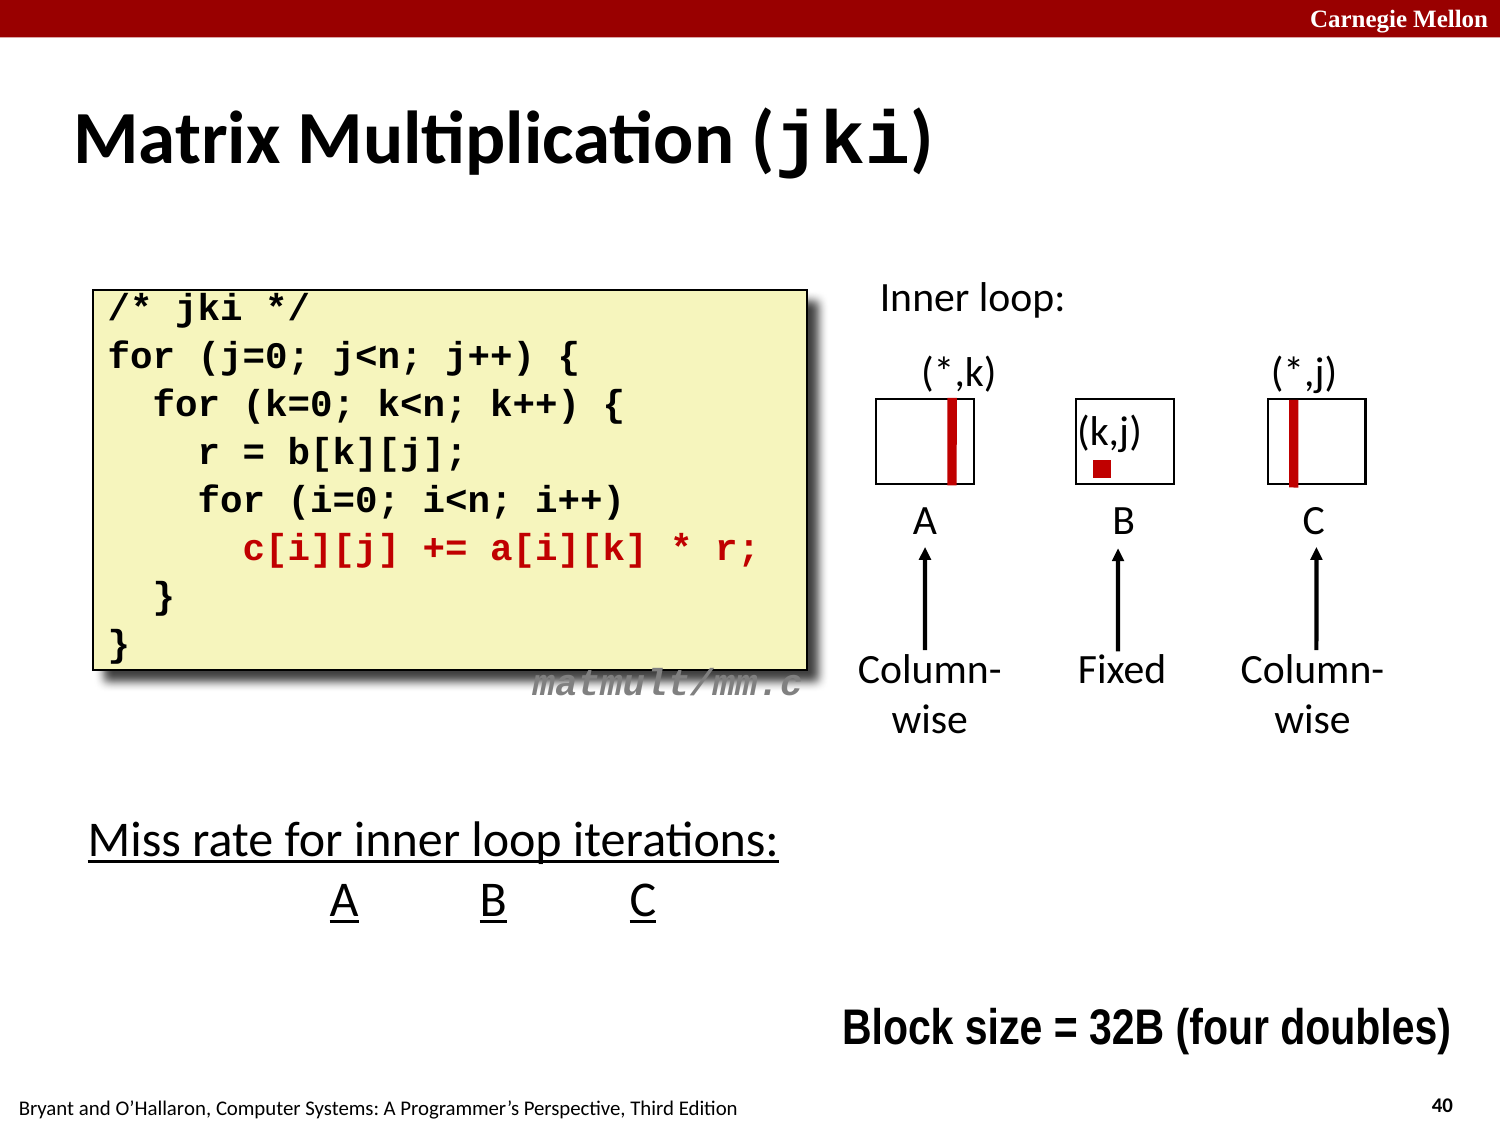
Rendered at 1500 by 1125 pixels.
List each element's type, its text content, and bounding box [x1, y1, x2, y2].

text_box A [898, 485, 953, 550]
text_box [1267, 402, 1293, 485]
text_box [1111, 548, 1125, 652]
text_box [1097, 464, 1107, 473]
text_box [1310, 547, 1323, 651]
text_box [1294, 398, 1366, 485]
text_box C [1287, 485, 1340, 550]
text_box Miss rate for inner loop iterations: A B C [72, 798, 974, 1000]
text_box (*,k) [906, 337, 1012, 402]
text_box [1075, 398, 1174, 485]
text_box Column- wise [842, 634, 1017, 749]
text_box [918, 547, 932, 651]
text_box Column- wise [1225, 634, 1400, 749]
text_box /* jki */ for (j=0; j<n; j++) { for (k=0; k<n; k++) { r = b[k][j]; for (i=0; i<n; i++) c[i][j] += a[i][k] * r; } } [92, 289, 807, 670]
text_box Fixed [1062, 634, 1182, 699]
text_box [953, 402, 974, 485]
text_box matmult/mm.c [518, 653, 818, 712]
text_box Inner loop: [864, 262, 1081, 327]
text_box (*,j) [1256, 337, 1353, 402]
text_box [875, 398, 952, 485]
text_box Block size = 32B (four doubles) [827, 986, 1488, 1062]
text_box (k,j) [1062, 396, 1158, 461]
title Matrix Multiplication (jki) [58, 71, 1305, 197]
text_box B [1097, 485, 1151, 550]
